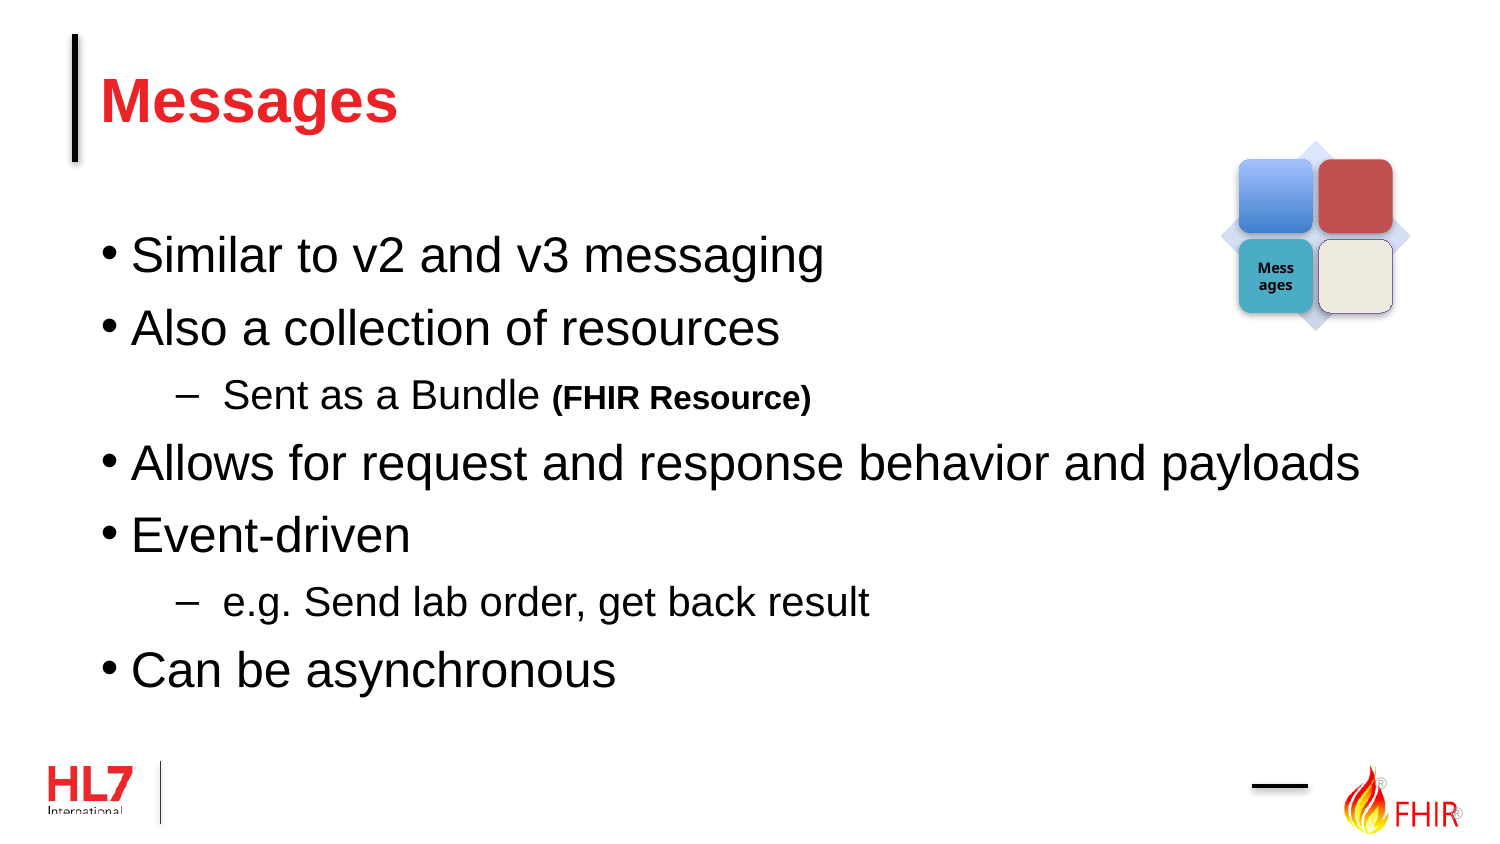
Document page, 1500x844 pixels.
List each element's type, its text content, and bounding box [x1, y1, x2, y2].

list Similar to v2 and v3 messaging Also a collection of resources Sent as a Bundle (FHIR Resource) Allows for request and response behavior and payloads Event-driven e.g. Send lab order, get back result Can be asynchronous [100, 222, 1451, 731]
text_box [1206, 140, 1426, 332]
title Messages [100, 33, 1451, 163]
picture [1339, 760, 1463, 837]
